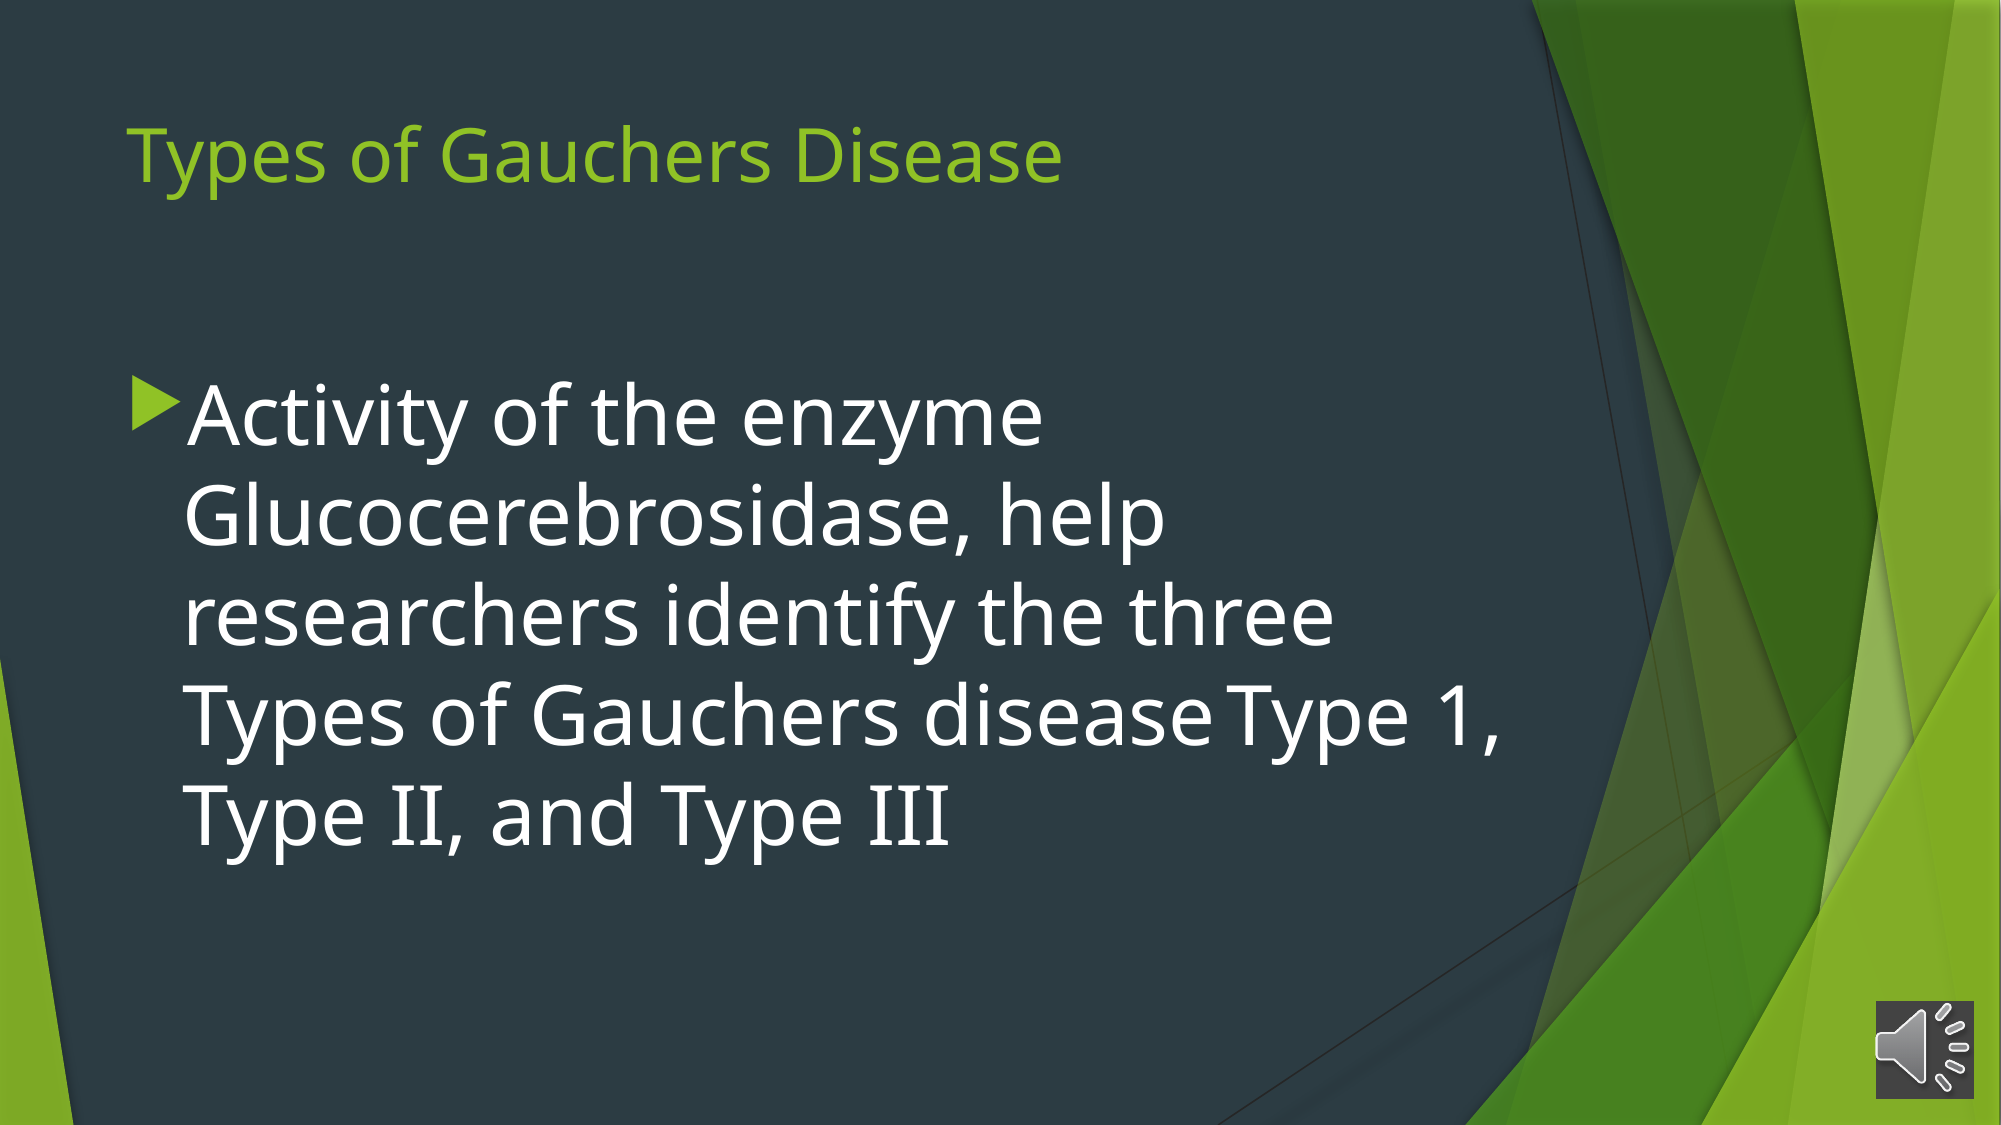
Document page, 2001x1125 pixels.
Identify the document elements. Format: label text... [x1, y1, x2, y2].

picture [1874, 999, 1976, 1101]
title Types of Gauchers Disease [111, 99, 1522, 317]
list Activity of the enzyme Glucocerebrosidase, help researchers identify the three Types of Gauchers disease Type 1, Type II, and Type III [111, 354, 1522, 992]
